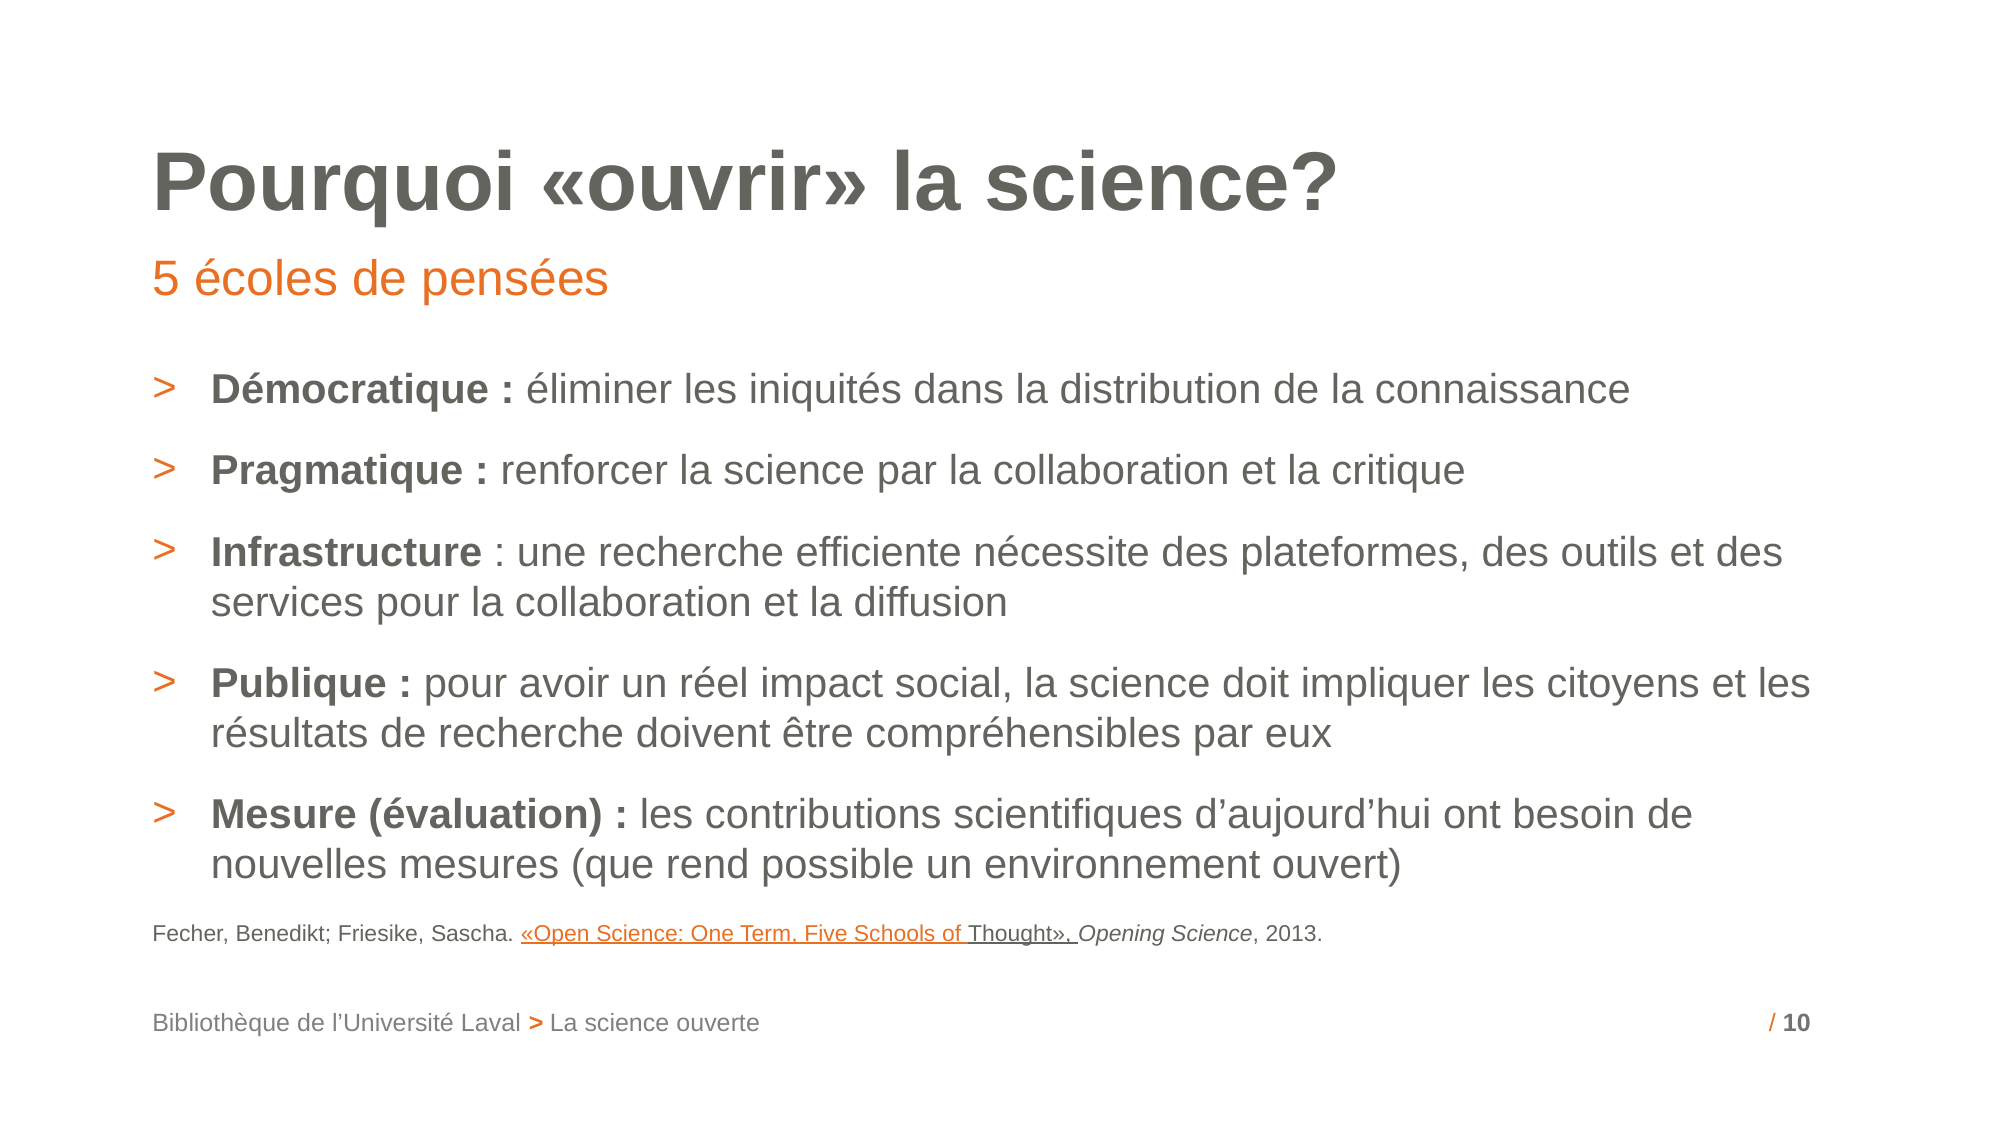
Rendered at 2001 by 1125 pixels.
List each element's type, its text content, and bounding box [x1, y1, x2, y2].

list 5 écoles de pensées [137, 238, 1863, 314]
slide_number / 10 [1754, 998, 1863, 1059]
title Pourquoi «ouvrir» la science? [137, 130, 1863, 235]
footer Bibliothèque de l’Université Laval > La science ouverte [137, 998, 1732, 1059]
list Démocratique : éliminer les iniquités dans la distribution de la connaissance Pragmatique : renforcer la science par la collaboration et la critique Infrastructure : une recherche efficiente nécessite des plateformes, des outils et des services pour la collaboration et la diffusion Publique : pour avoir un réel impact social, la science doit impliquer les citoyens et les résultats de recherche doivent être compréhensibles par eux Mesure (évaluation) : les contributions scientifiques d’aujourd’hui ont besoin de nouvelles mesures (que rend possible un environnement ouvert) Fecher, Benedikt; Friesike, Sascha. «Open Science: One Term, Five Schools of Thought», Opening Science, 2013. [137, 354, 1863, 975]
